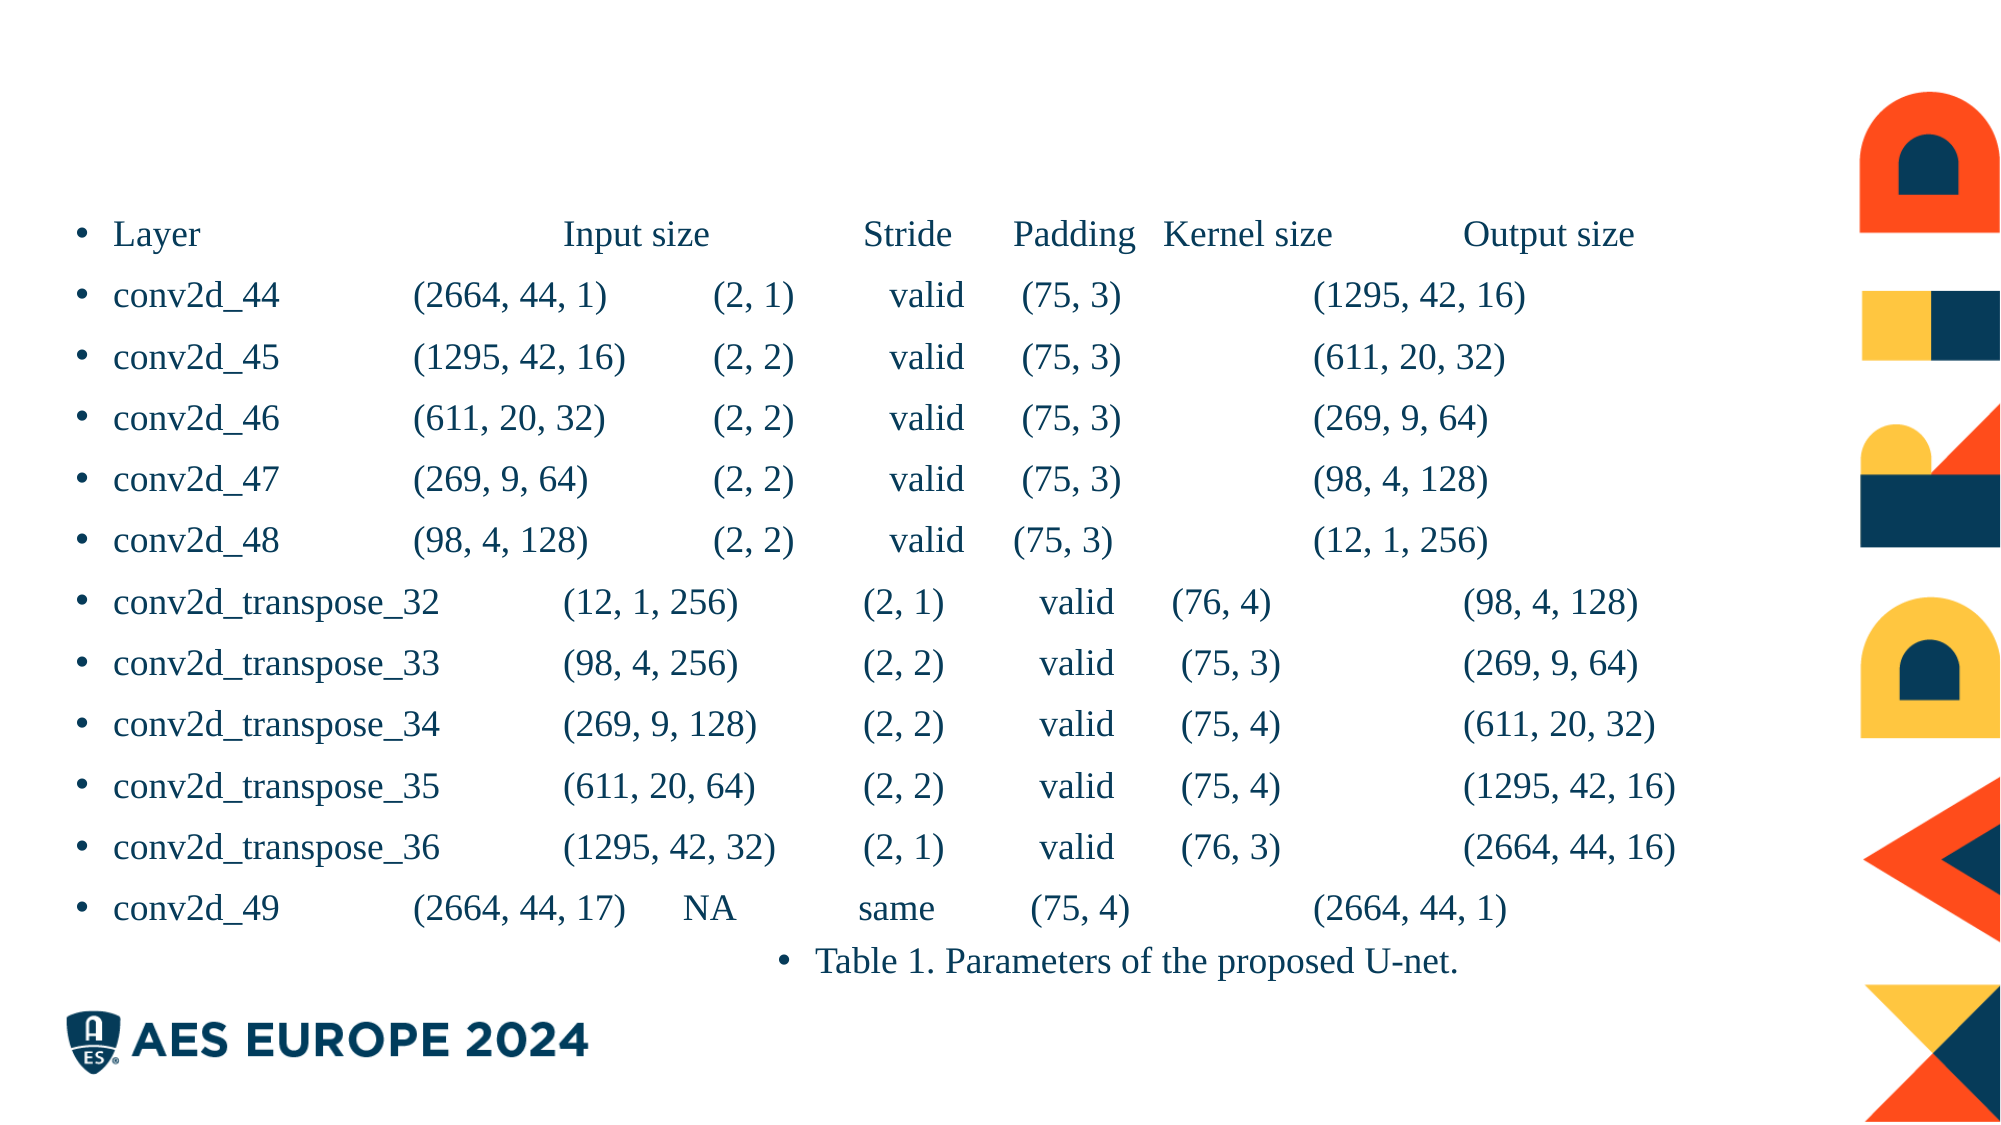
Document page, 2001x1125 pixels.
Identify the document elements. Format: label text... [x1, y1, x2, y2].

picture [0, 0, 2001, 1125]
list Layer Input size Stride Padding Kernel size Output size conv2d_44 (2664, 44, 1) (2, 1) valid (75, 3) (1295, 42, 16) conv2d_45 (1295, 42, 16) (2, 2) valid (75, 3) (611, 20, 32) conv2d_46 (611, 20, 32) (2, 2) valid (75, 3) (269, 9, 64) conv2d_47 (269, 9, 64) (2, 2) valid (75, 3) (98, 4, 128) conv2d_48 (98, 4, 128) (2, 2) valid (75, 3) (12, 1, 256) conv2d_transpose_32 (12, 1, 256) (2, 1) valid (76, 4) (98, 4, 128) conv2d_transpose_33 (98, 4, 256) (2, 2) valid (75, 3) (269, 9, 64) conv2d_transpose_34 (269, 9, 128) (2, 2) valid (75, 4) (611, 20, 32) conv2d_transpose_35 (611, 20, 64) (2, 2) valid (75, 4) (1295, 42, 16) conv2d_transpose_36 (1295, 42, 32) (2, 1) valid (76, 3) (2664, 44, 16) conv2d_49 (2664, 44, 17) NA same (75, 4) (2664, 44, 1) Table 1. Parameters of the proposed U-net. [60, 206, 2000, 971]
